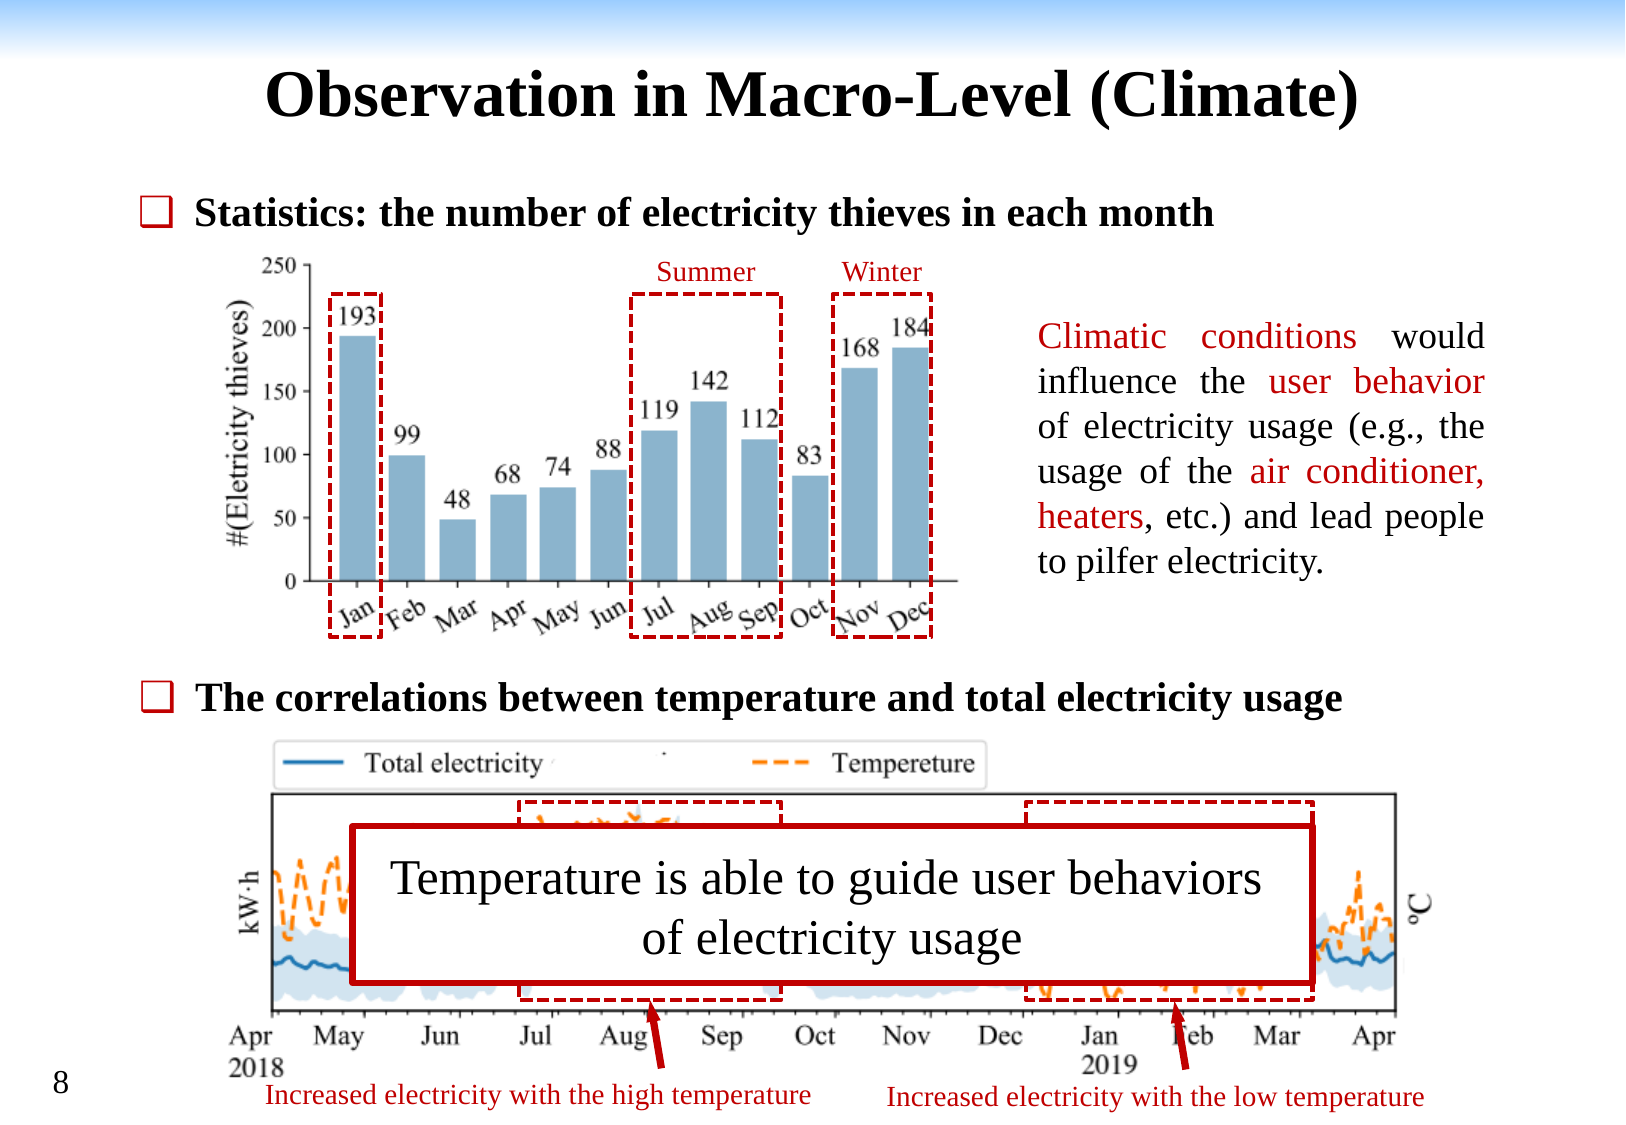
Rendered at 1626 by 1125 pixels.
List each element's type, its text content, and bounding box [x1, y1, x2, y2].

text_box Increased electricity with the low temperature [871, 1069, 1450, 1120]
text_box The correlations between temperature and total electricity usage [123, 662, 1359, 728]
picture [212, 242, 976, 652]
text_box Climatic conditions would influence the user behavior of electricity usage (e.g., the usage of the air conditioner, heaters, etc.) and lead people to pilfer electricity. [1022, 303, 1500, 589]
text_box Statistics: the number of electricity thieves in each month [123, 177, 1241, 243]
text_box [1174, 1000, 1187, 1070]
text_box Increased electricity with the high temperature [249, 1092, 834, 1119]
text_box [649, 999, 662, 1069]
title Observation in Macro-Level (Climate) [44, 24, 1581, 156]
picture [212, 725, 1441, 1084]
